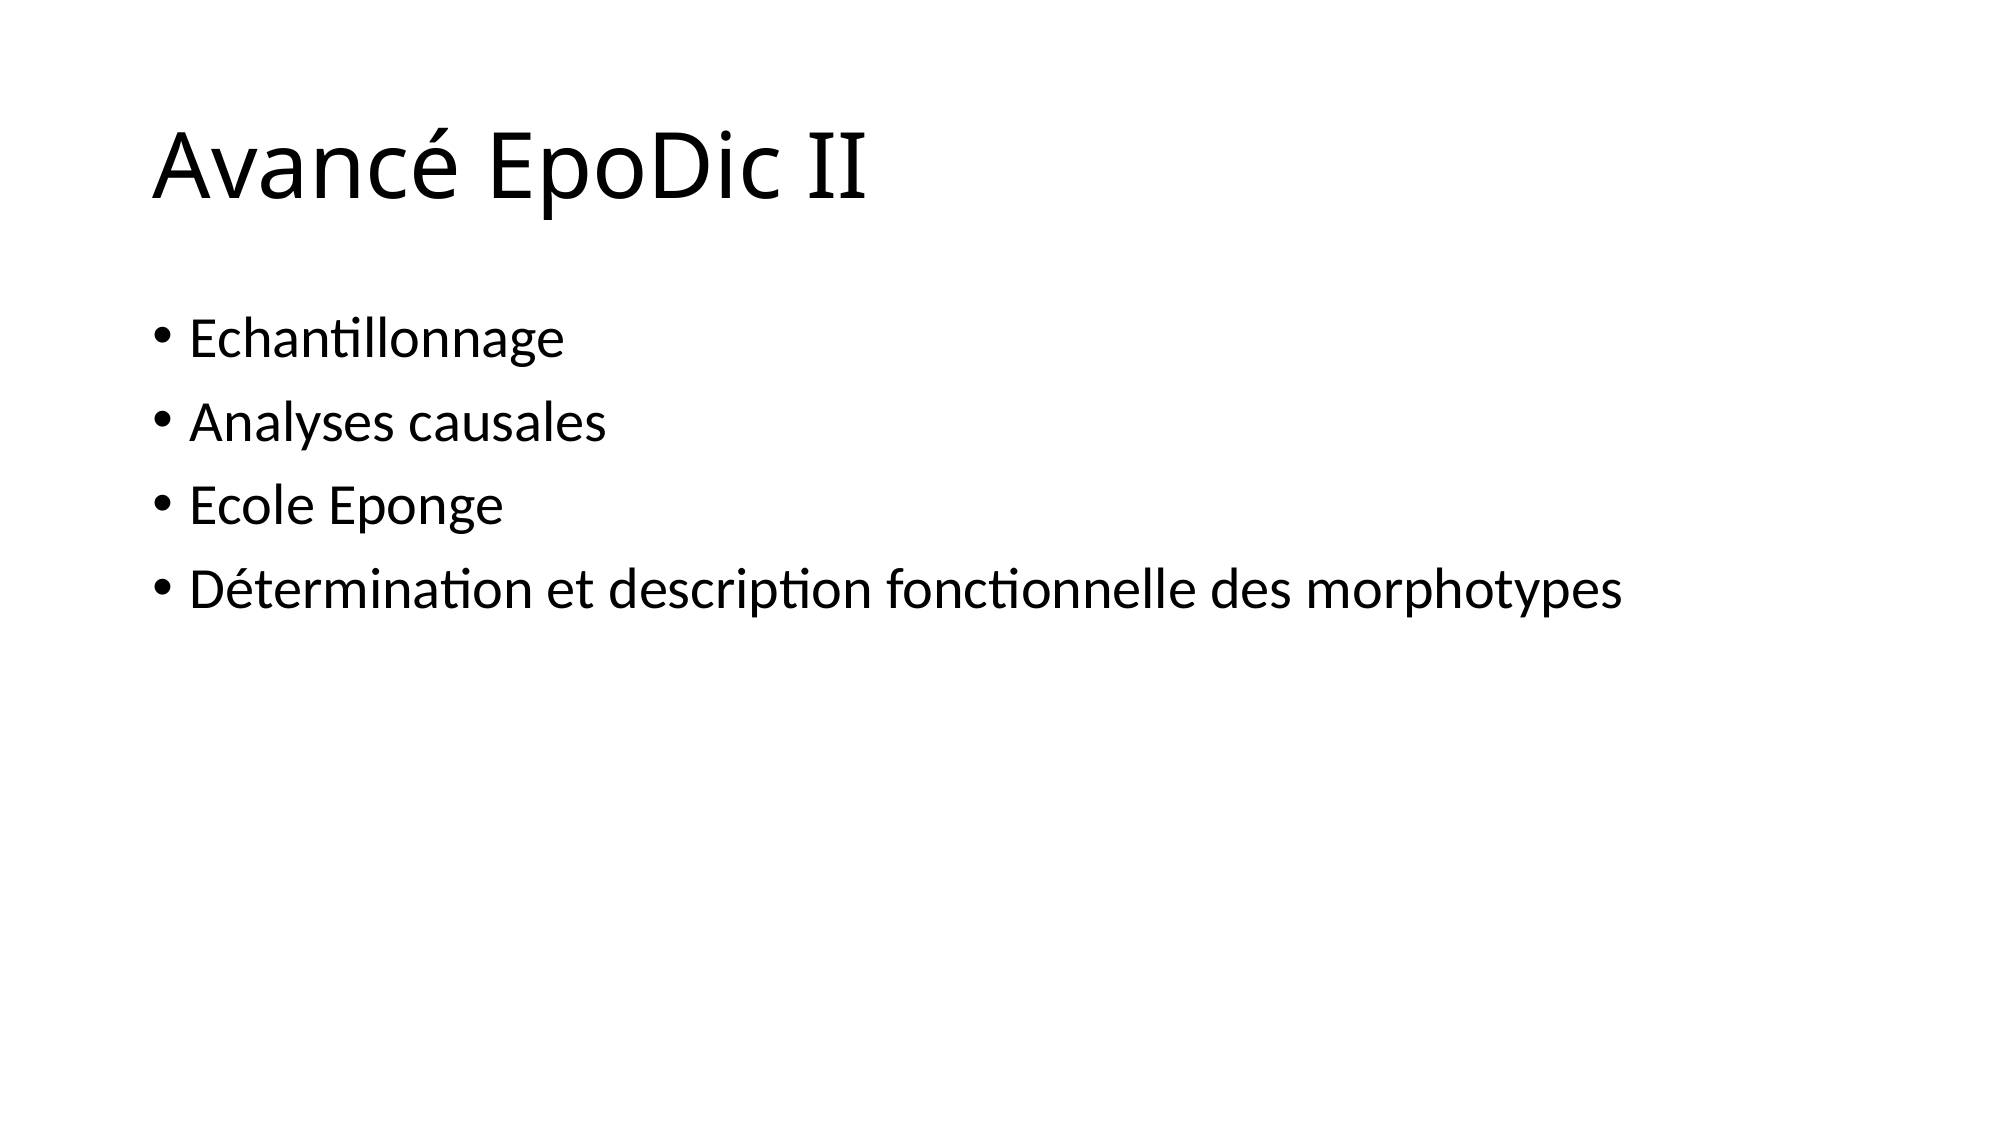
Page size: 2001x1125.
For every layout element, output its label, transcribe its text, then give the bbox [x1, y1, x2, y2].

title Avancé EpoDic II [137, 59, 1863, 278]
list Echantillonnage Analyses causales Ecole Eponge Détermination et description fonctionnelle des morphotypes [137, 299, 1863, 1014]
